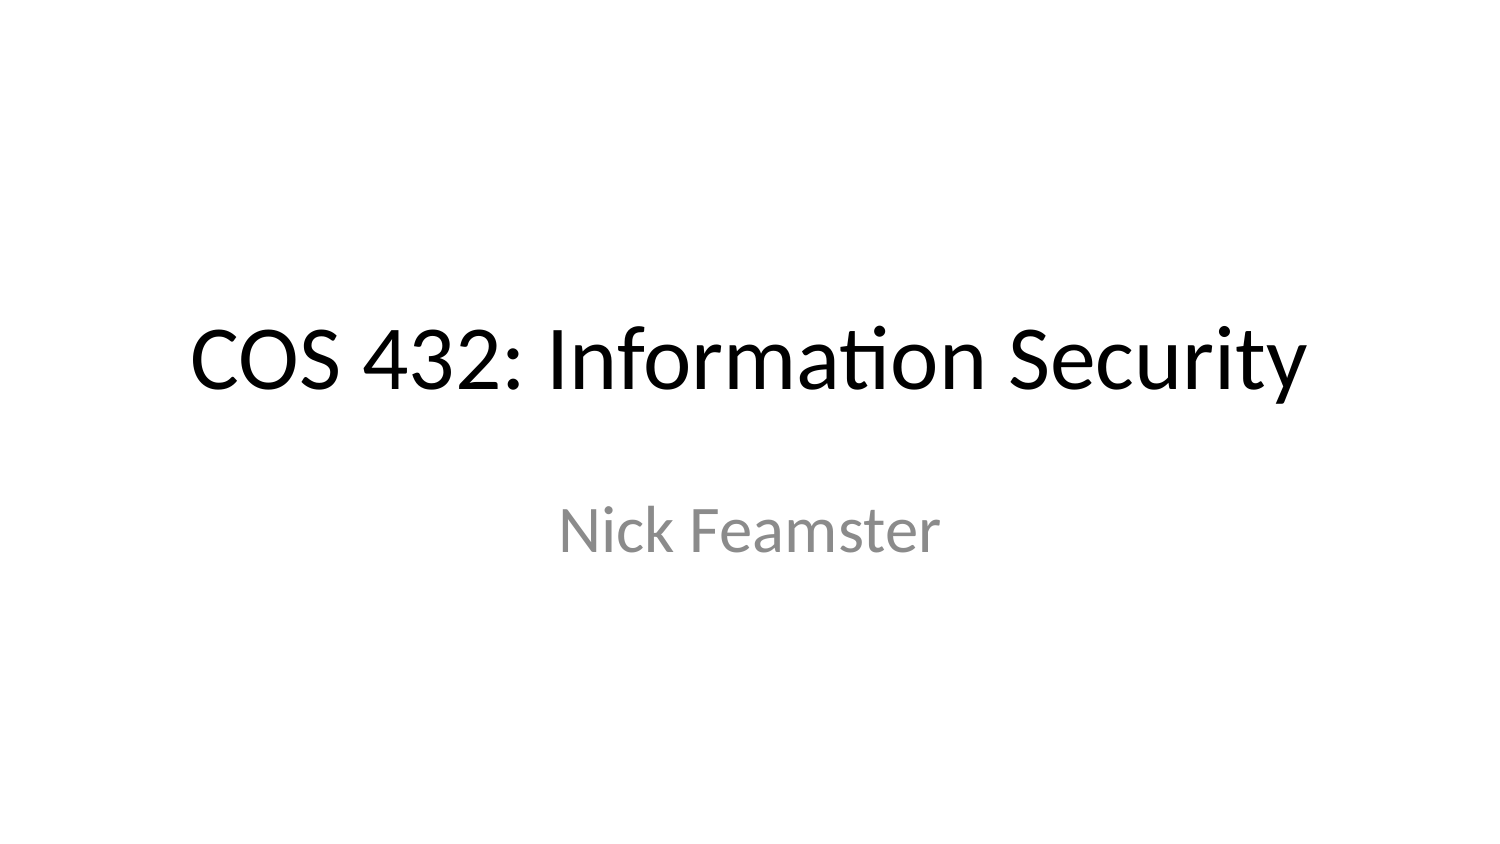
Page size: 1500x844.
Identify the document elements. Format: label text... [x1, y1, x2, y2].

title COS 432: Information Security [112, 262, 1388, 443]
subtitle Nick Feamster [225, 478, 1275, 694]
